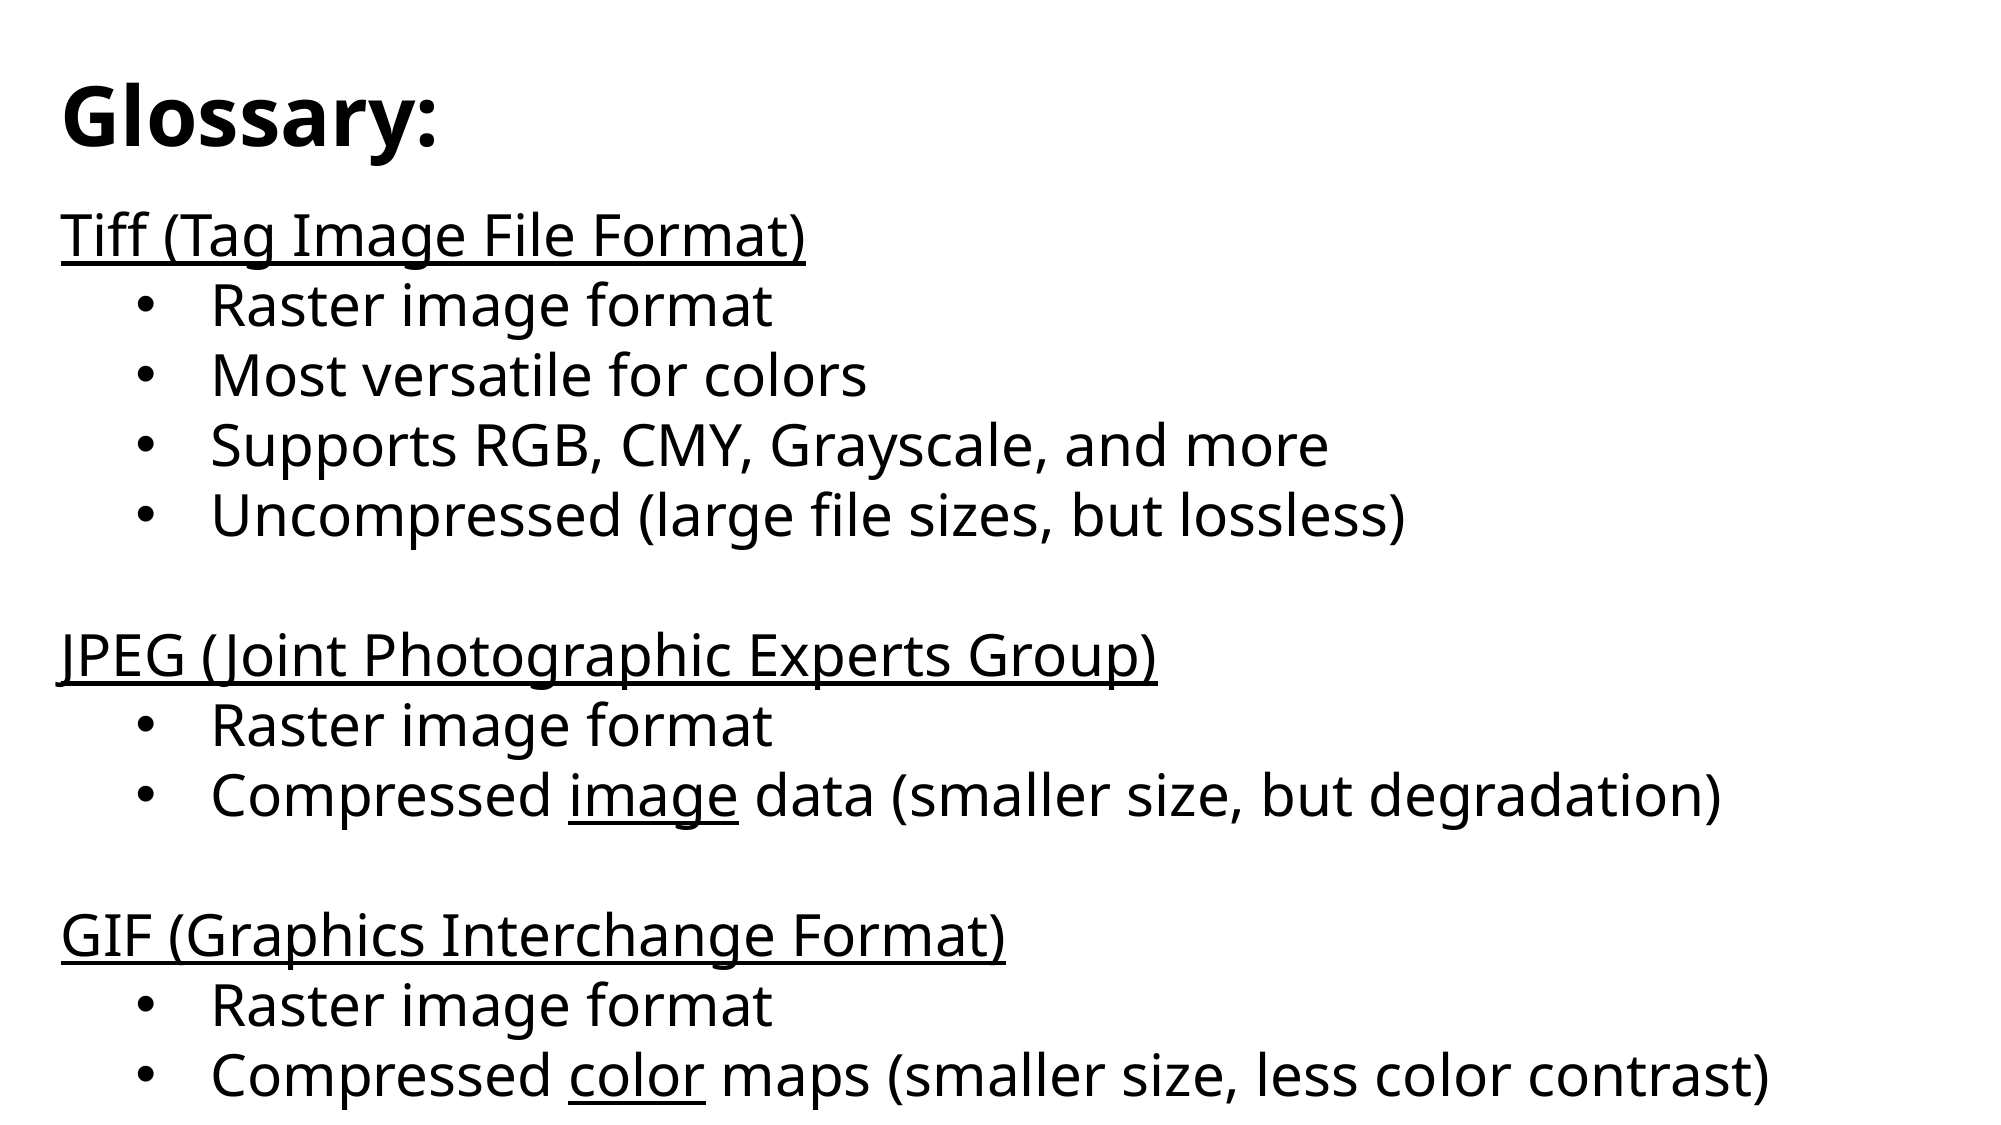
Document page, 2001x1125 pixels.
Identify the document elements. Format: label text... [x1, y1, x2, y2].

text_box Glossary: [45, 55, 595, 171]
text_box Tiff (Tag Image File Format) Raster image format Most versatile for colors Supports RGB, CMY, Grayscale, and more Uncompressed (large file sizes, but lossless) JPEG (Joint Photographic Experts Group) Raster image format Compressed image data (smaller size, but degradation) GIF (Graphics Interchange Format) Raster image format Compressed color maps (smaller size, less color contrast) [45, 190, 1906, 1116]
